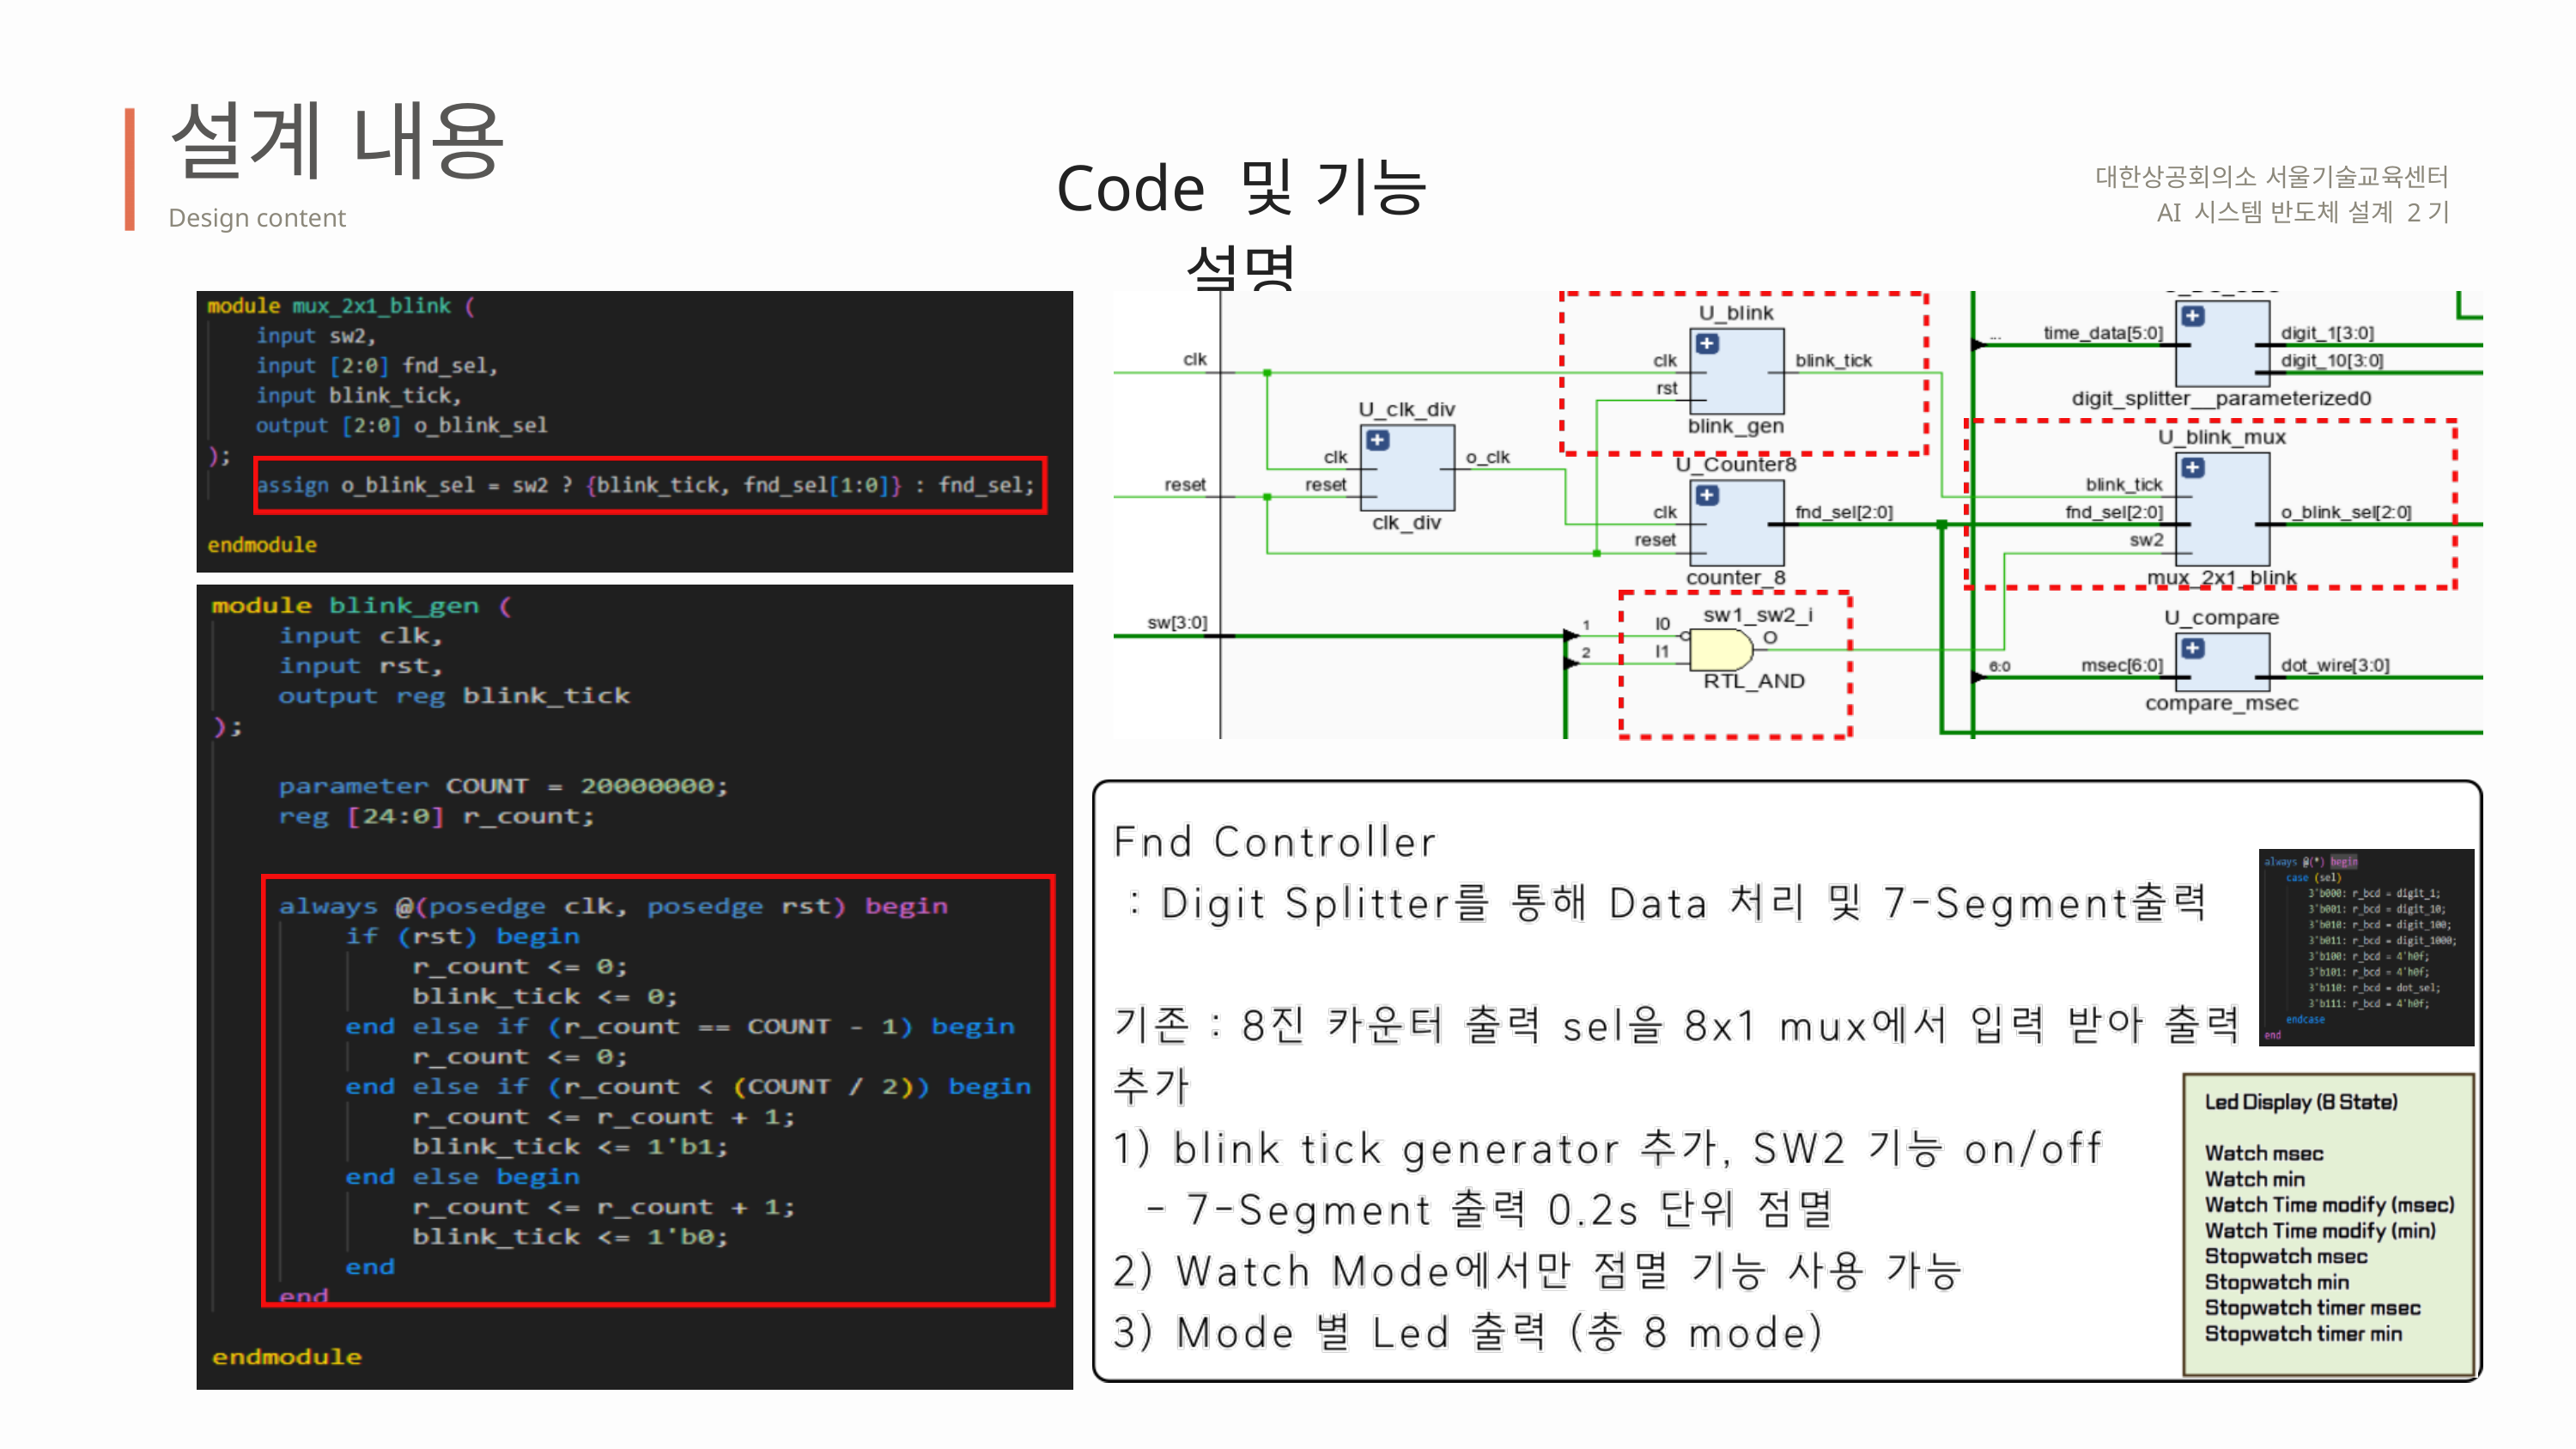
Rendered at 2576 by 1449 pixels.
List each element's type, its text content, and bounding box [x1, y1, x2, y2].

picture [1091, 779, 2483, 1449]
text_box Code 및 기능 설명 [991, 136, 1494, 224]
picture [196, 584, 1074, 1390]
text_box 설계 내용 [167, 82, 756, 203]
picture [196, 291, 1074, 573]
text_box Design content [167, 203, 490, 238]
text_box 대한상공회의소 서울기술교육센터 AI 시스템 반도체 설계 2기 [2030, 157, 2451, 227]
picture [1114, 291, 2483, 741]
picture [67, 108, 192, 230]
